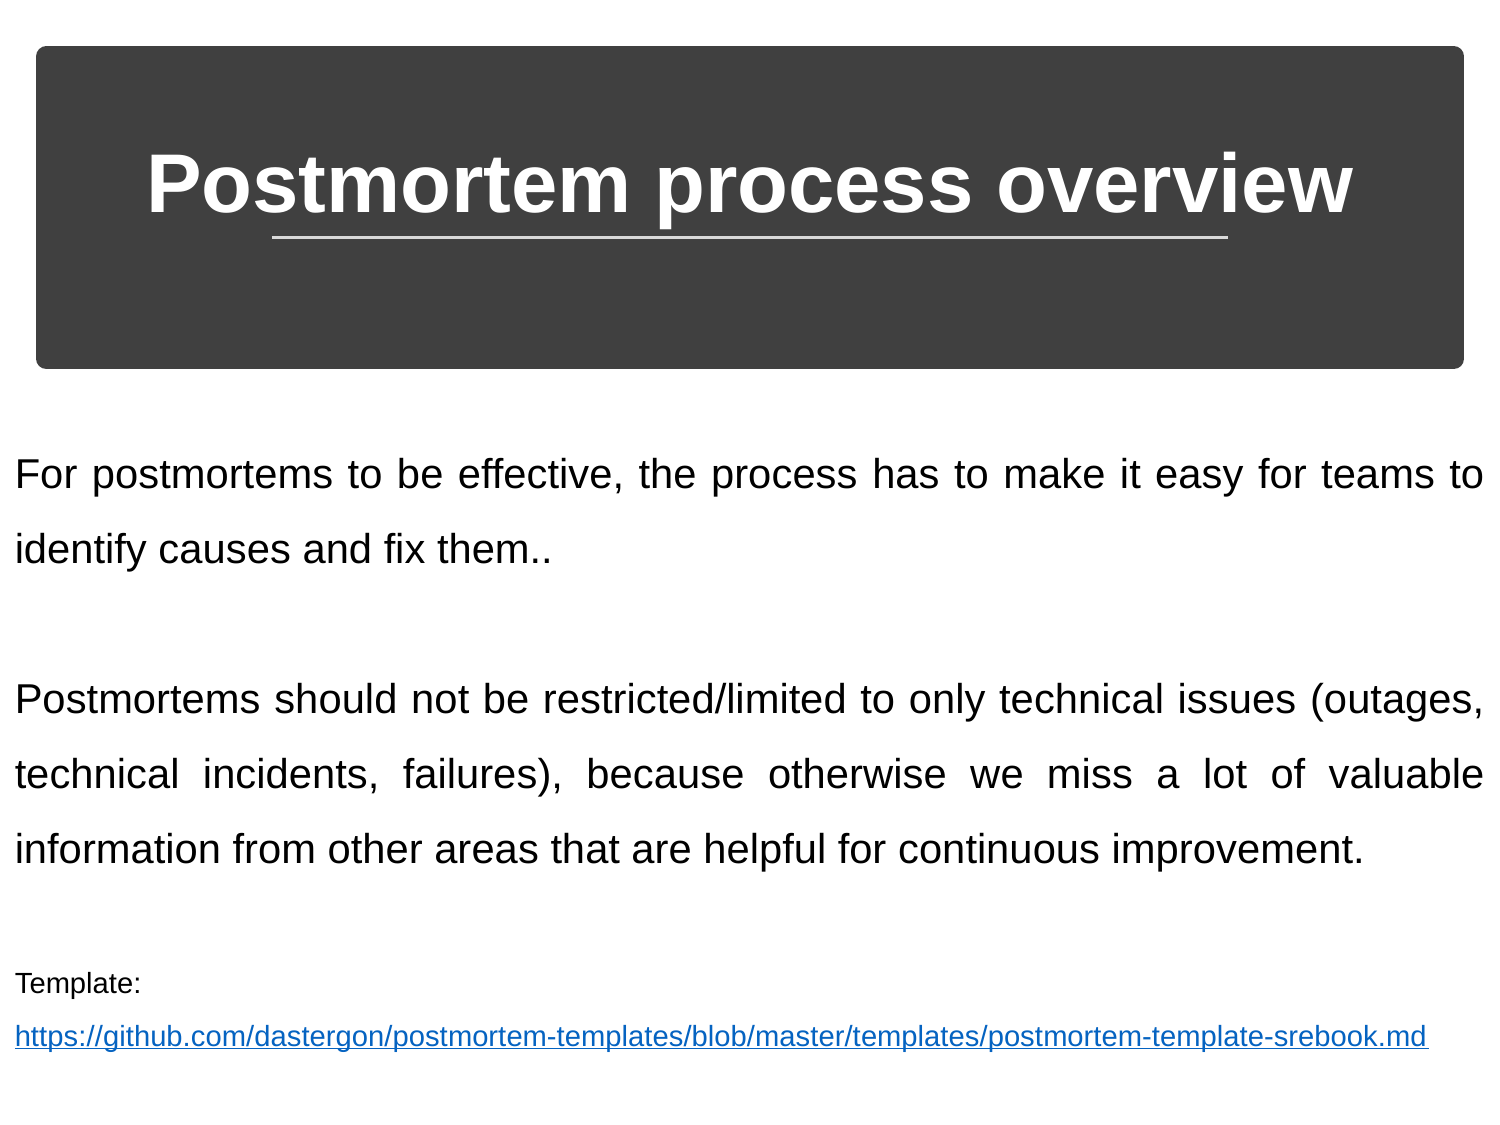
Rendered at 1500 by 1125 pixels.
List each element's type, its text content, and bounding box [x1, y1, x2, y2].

text_box [44, 54, 1456, 361]
text_box For postmortems to be effective, the process has to make it easy for teams to identify causes and fix them.. Postmortems should not be restricted/limited to only technical issues (outages, technical incidents, failures), because otherwise we miss a lot of valuable information from other areas that are helpful for continuous improvement. Template: https://github.com/dastergon/postmortem-templates/blob/master/templates/postmortem-template-srebook.md [0, 414, 1500, 1060]
title Postmortem process overview [64, 141, 1436, 238]
